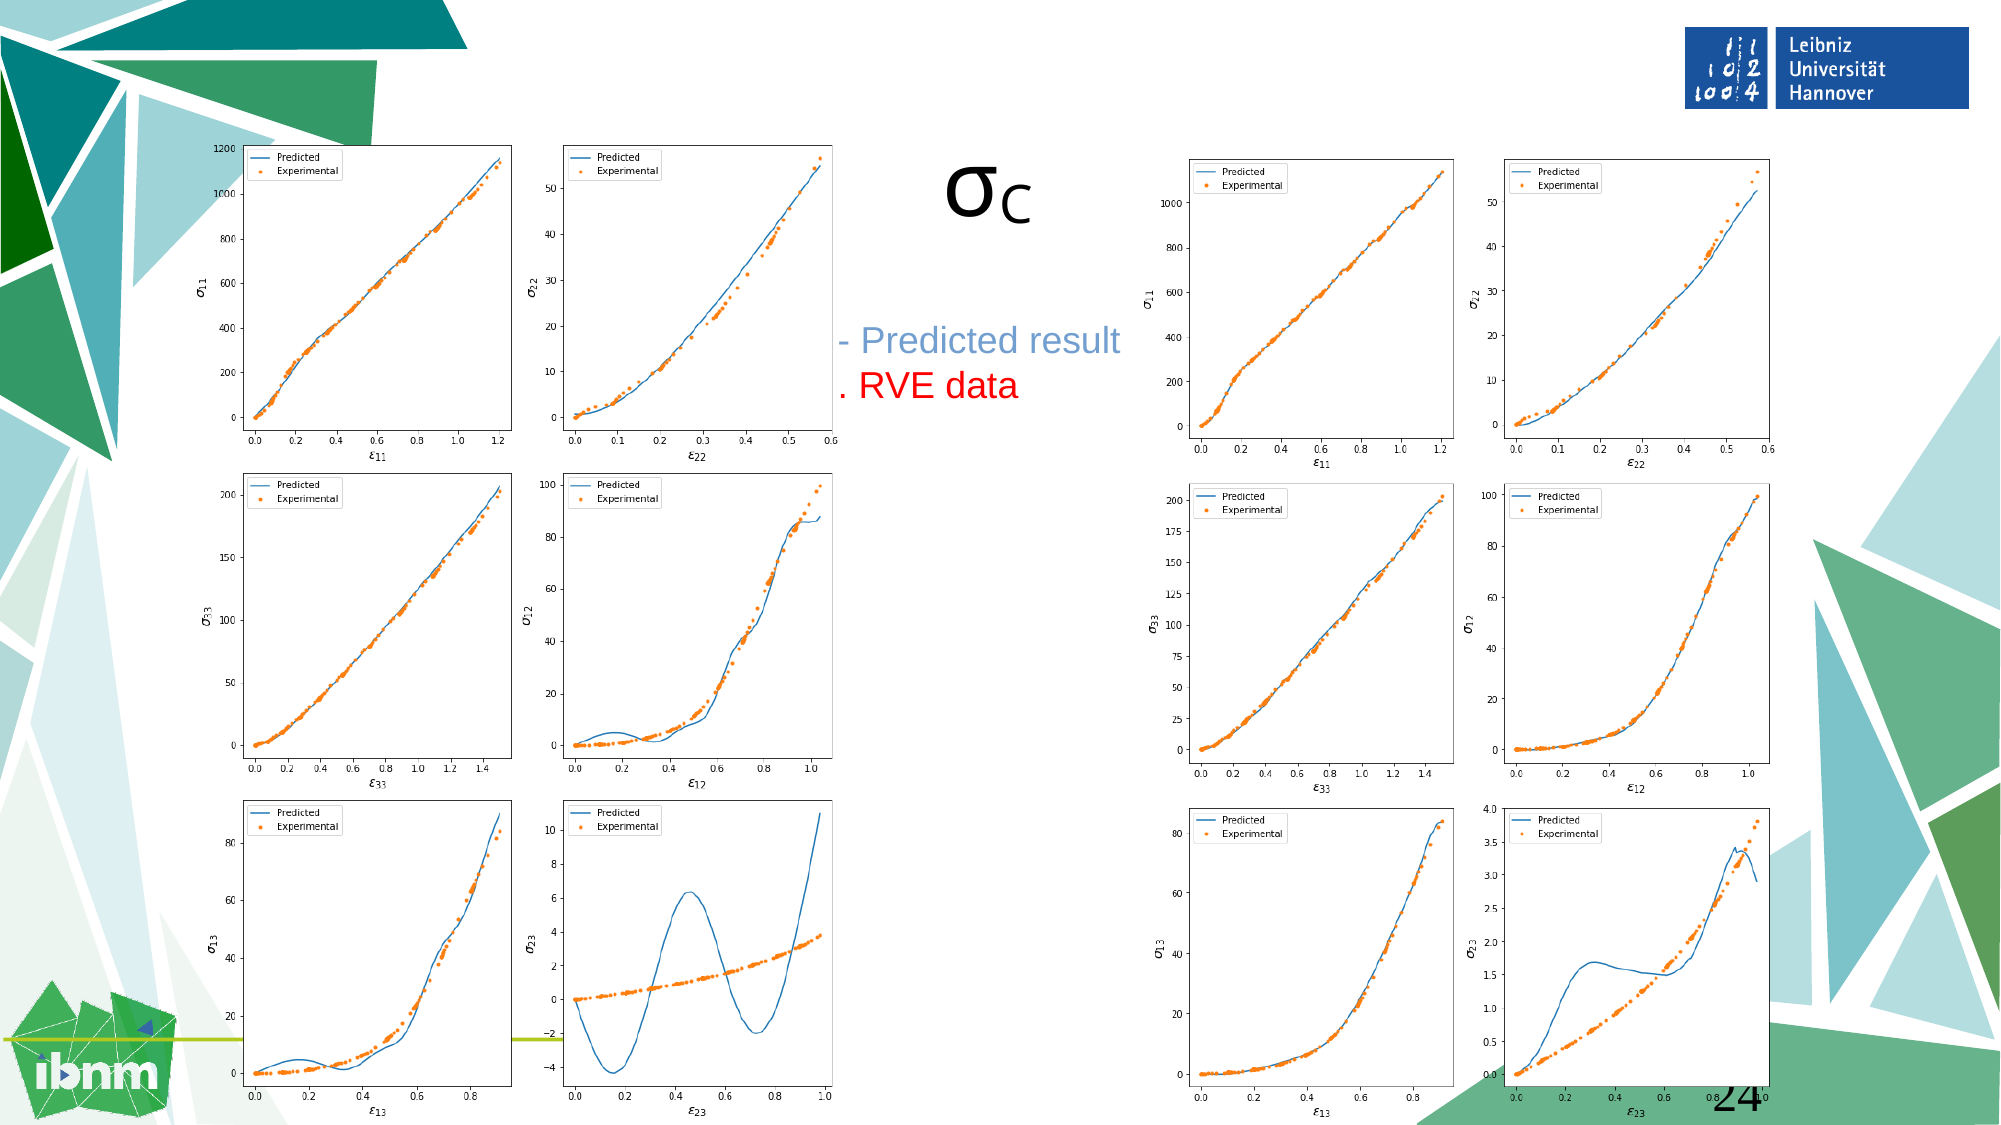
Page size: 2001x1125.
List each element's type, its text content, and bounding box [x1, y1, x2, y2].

picture [189, 138, 844, 1125]
picture [130, 1042, 177, 1120]
text_box σC [99, 86, 1900, 274]
text_box - Predicted result . RVE data [844, 308, 1136, 450]
picture [1136, 153, 1781, 1125]
picture [1685, 27, 1969, 109]
picture [109, 979, 177, 1037]
